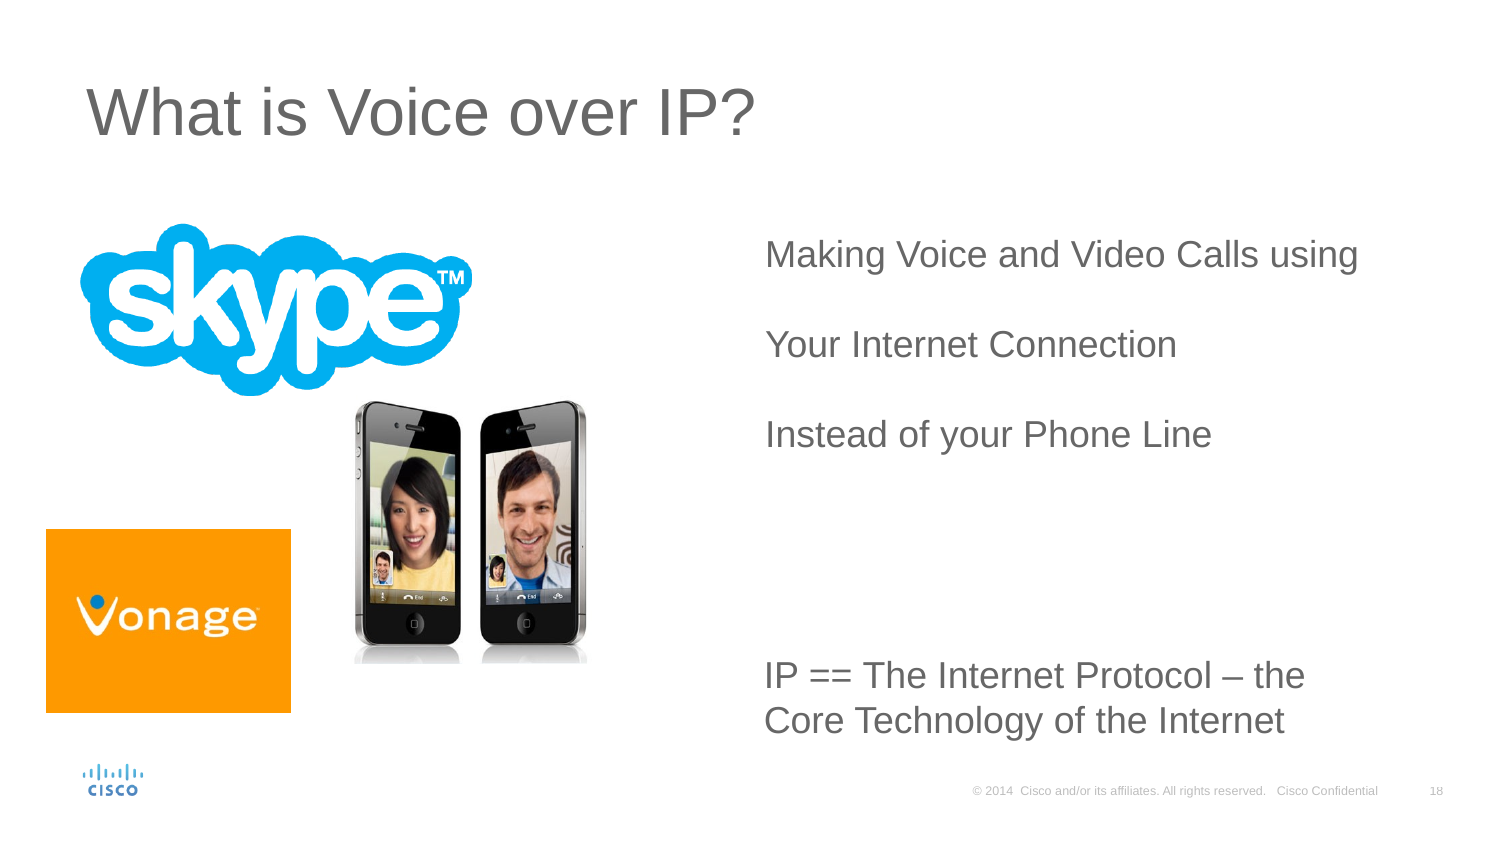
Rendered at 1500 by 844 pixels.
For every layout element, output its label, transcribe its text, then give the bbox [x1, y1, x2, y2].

picture [438, 271, 447, 284]
picture [110, 242, 442, 374]
picture [46, 288, 673, 713]
picture [80, 288, 239, 396]
picture [450, 271, 463, 284]
text_box Making Voice and Video Calls using Your Internet Connection Instead of your Phone Line [750, 223, 1374, 463]
text_box IP == The Internet Protocol – the Core Technology of the Internet [748, 643, 1322, 749]
picture [80, 222, 472, 275]
picture [77, 758, 149, 803]
title What is Voice over IP? [71, 55, 1441, 176]
